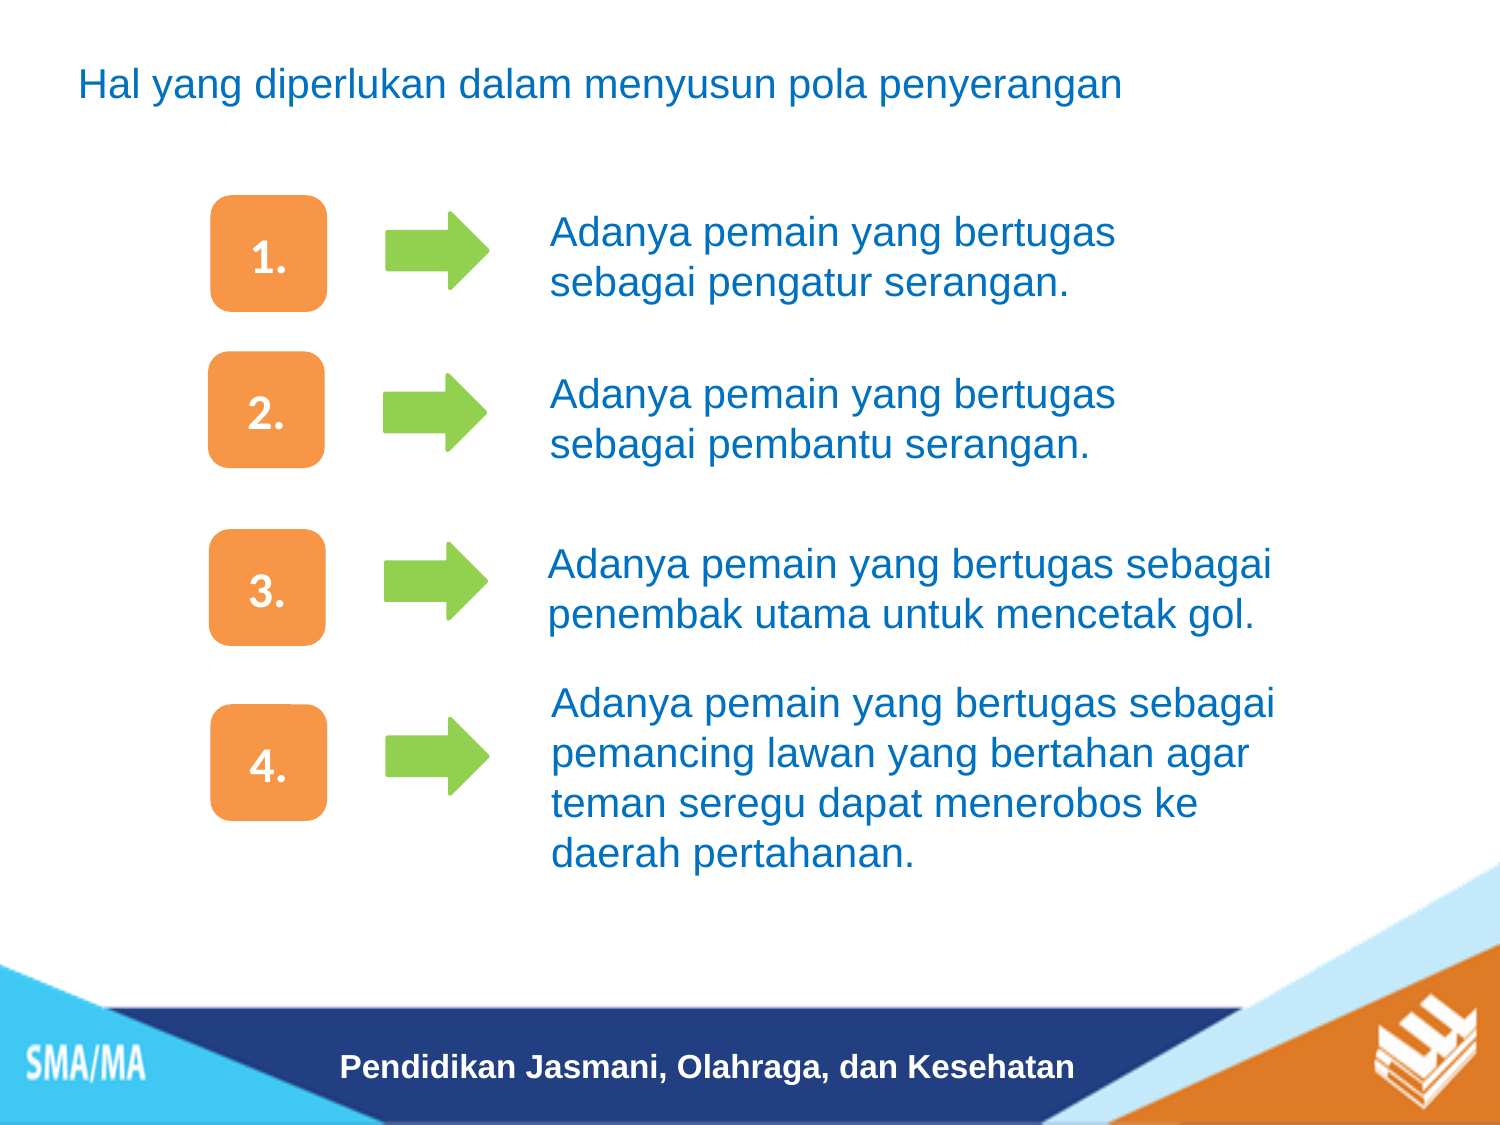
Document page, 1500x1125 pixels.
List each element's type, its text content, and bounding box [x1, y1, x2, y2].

text_box Adanya pemain yang bertugas sebagai pengatur serangan. [533, 185, 1277, 323]
picture [0, 862, 1500, 1125]
text_box Adanya pemain yang bertugas sebagai pembantu serangan. [533, 351, 1277, 482]
text_box Adanya pemain yang bertugas sebagai pemancing lawan yang bertahan agar teman seregu dapat menerobos ke daerah pertahanan. [534, 680, 1340, 860]
text_box [383, 373, 488, 452]
text_box [385, 211, 490, 291]
text_box 4. [210, 704, 328, 821]
text_box [383, 541, 489, 621]
text_box 2. [207, 351, 325, 469]
text_box Adanya pemain yang bertugas sebagai penembak utama untuk mencetak gol. [531, 510, 1302, 664]
text_box Hal yang diperlukan dalam menyusun pola penyerangan [61, 36, 1227, 127]
text_box 1. [210, 195, 328, 312]
text_box 3. [208, 529, 326, 646]
text_box [385, 716, 490, 796]
